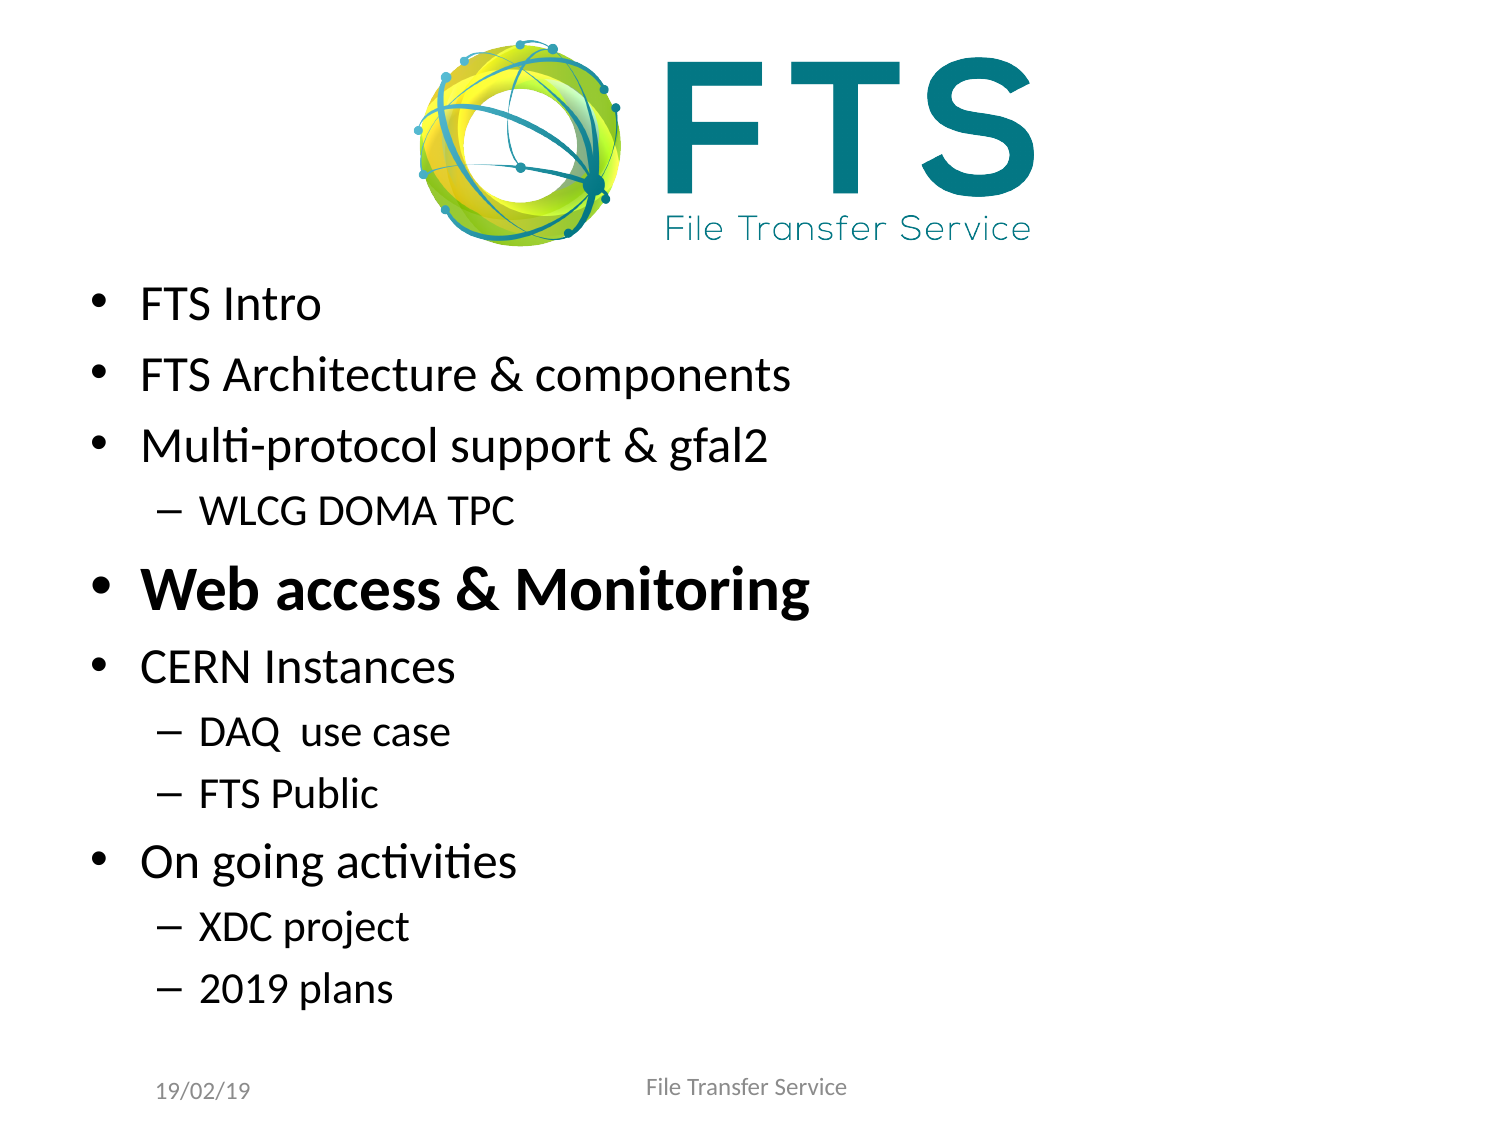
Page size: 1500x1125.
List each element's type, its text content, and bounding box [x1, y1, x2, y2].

footer File Transfer Service [512, 1055, 988, 1116]
picture [400, 0, 1034, 291]
list FTS Intro FTS Architecture & components Multi-protocol support & gfal2 WLCG DOMA TPC Web access & Monitoring CERN Instances DAQ use case FTS Public On going activities XDC project 2019 plans [75, 262, 1425, 1025]
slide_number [139, 1059, 490, 1120]
